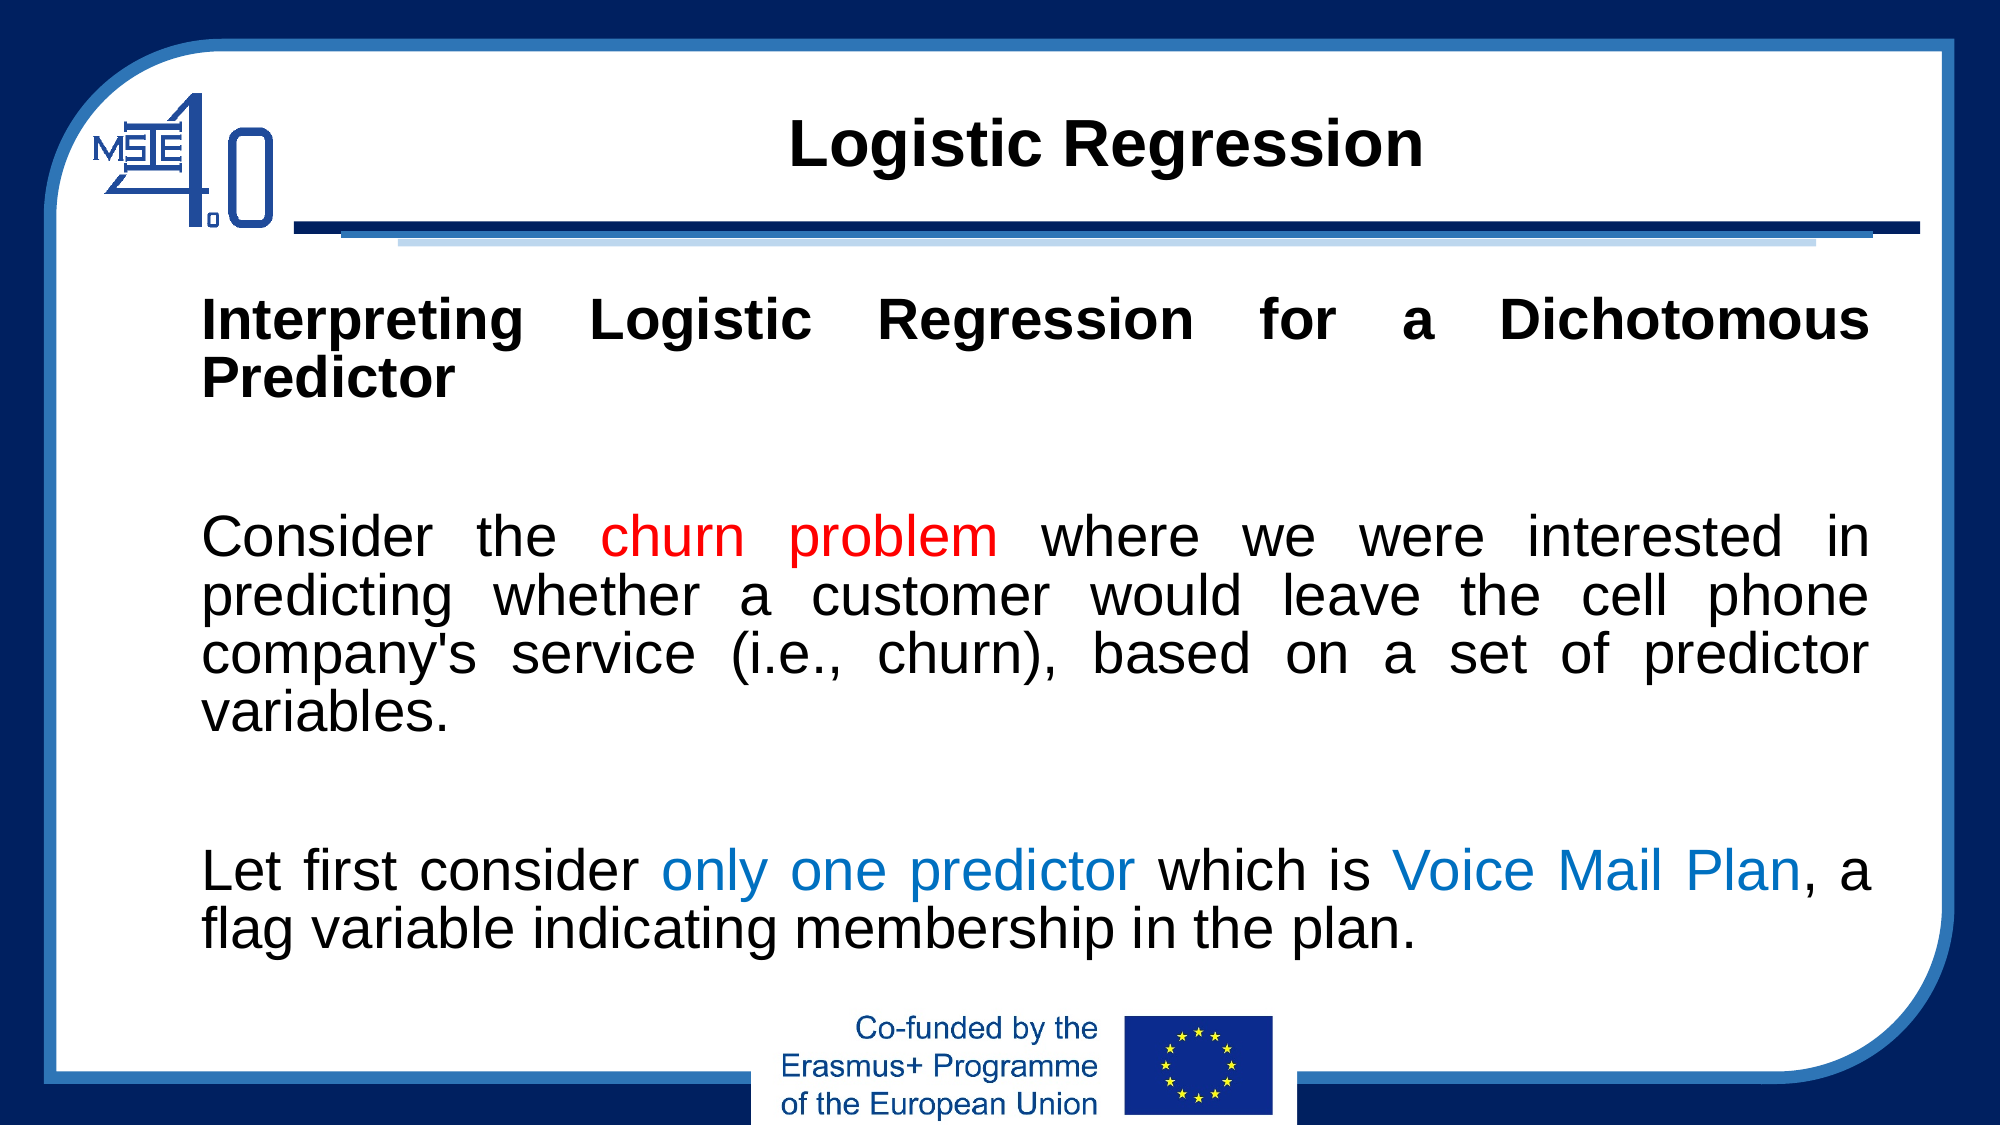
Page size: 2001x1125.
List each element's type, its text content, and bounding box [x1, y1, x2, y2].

picture [751, 1003, 1298, 1125]
list Interpreting Logistic Regression for a Dichotomous Predictor Consider the churn problem where we were interested in predicting whether a customer would leave the cell phone company's service (i.e., churn), based on a set of predictor variables. Let first consider only one predictor which is Voice Mail Plan, a flag variable indicating membership in the plan. [186, 285, 1888, 992]
title Logistic Regression [294, 73, 1921, 220]
